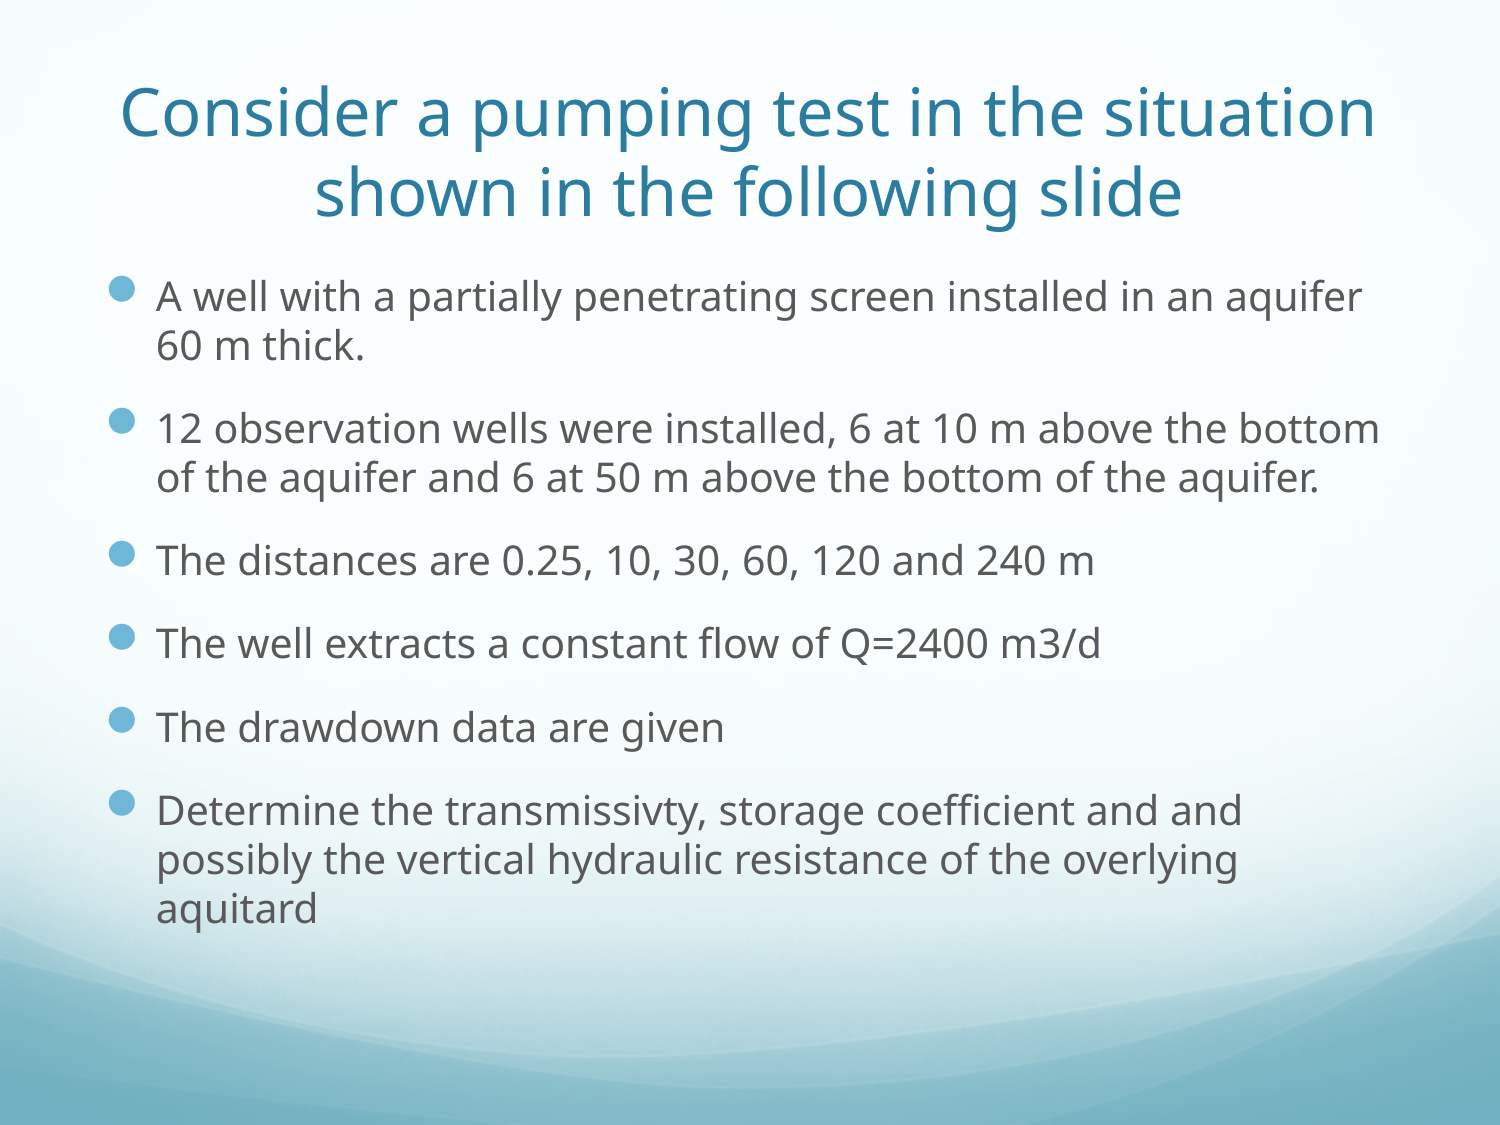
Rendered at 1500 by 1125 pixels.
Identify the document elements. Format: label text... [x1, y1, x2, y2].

list A well with a partially penetrating screen installed in an aquifer 60 m thick. 12 observation wells were installed, 6 at 10 m above the bottom of the aquifer and 6 at 50 m above the bottom of the aquifer. The distances are 0.25, 10, 30, 60, 120 and 240 m The well extracts a constant flow of Q=2400 m3/d The drawdown data are given Determine the transmissivty, storage coefficient and and possibly the vertical hydraulic resistance of the overlying aquitard [90, 262, 1410, 975]
title Consider a pumping test in the situation shown in the following slide [90, 17, 1410, 237]
